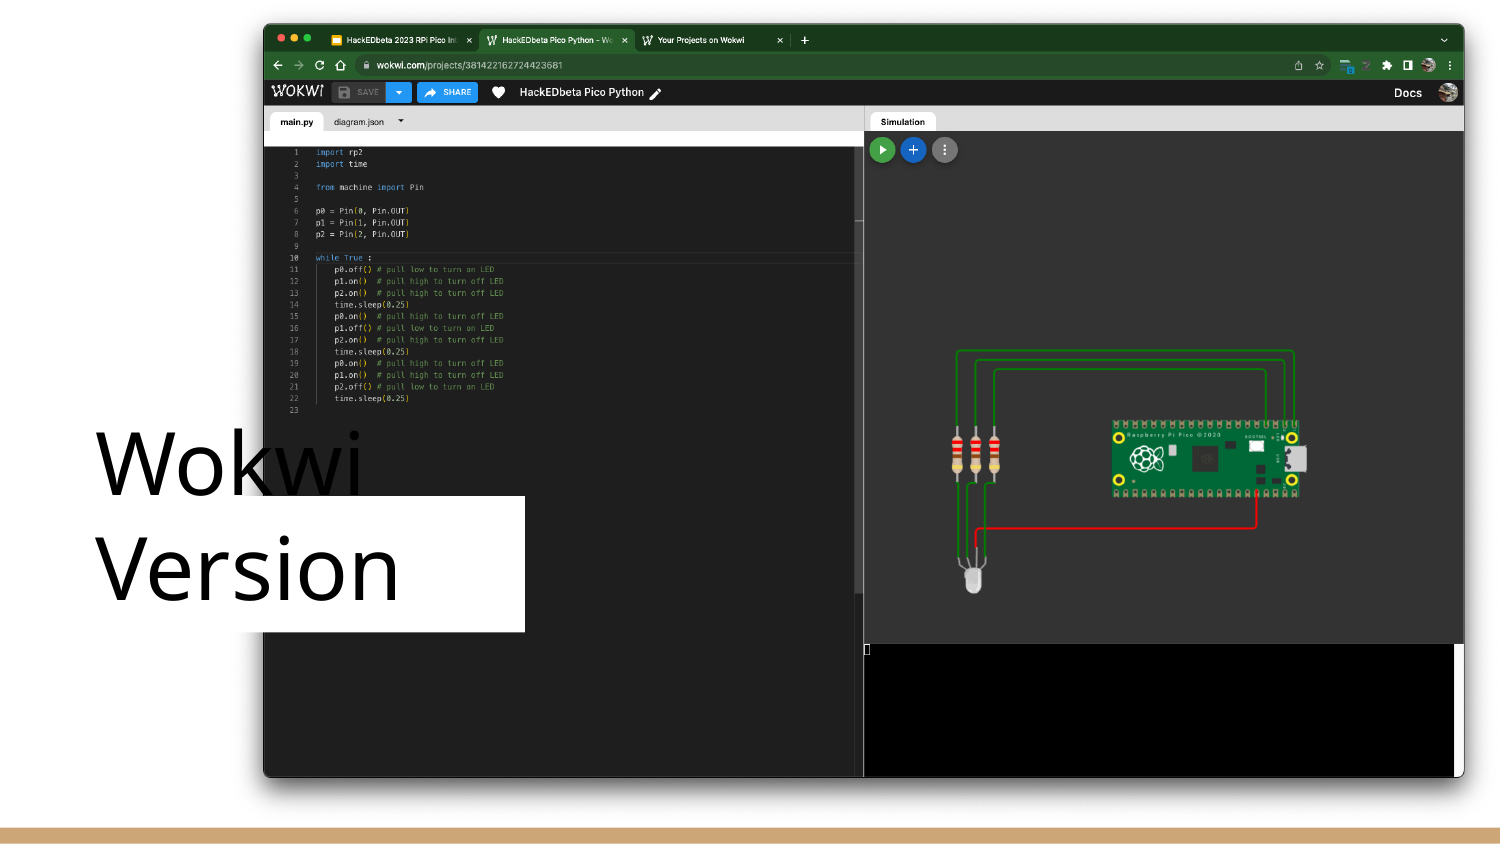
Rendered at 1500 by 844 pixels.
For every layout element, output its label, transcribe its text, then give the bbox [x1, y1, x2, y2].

title Wokwi Version [79, 496, 221, 633]
picture [226, 0, 1500, 826]
